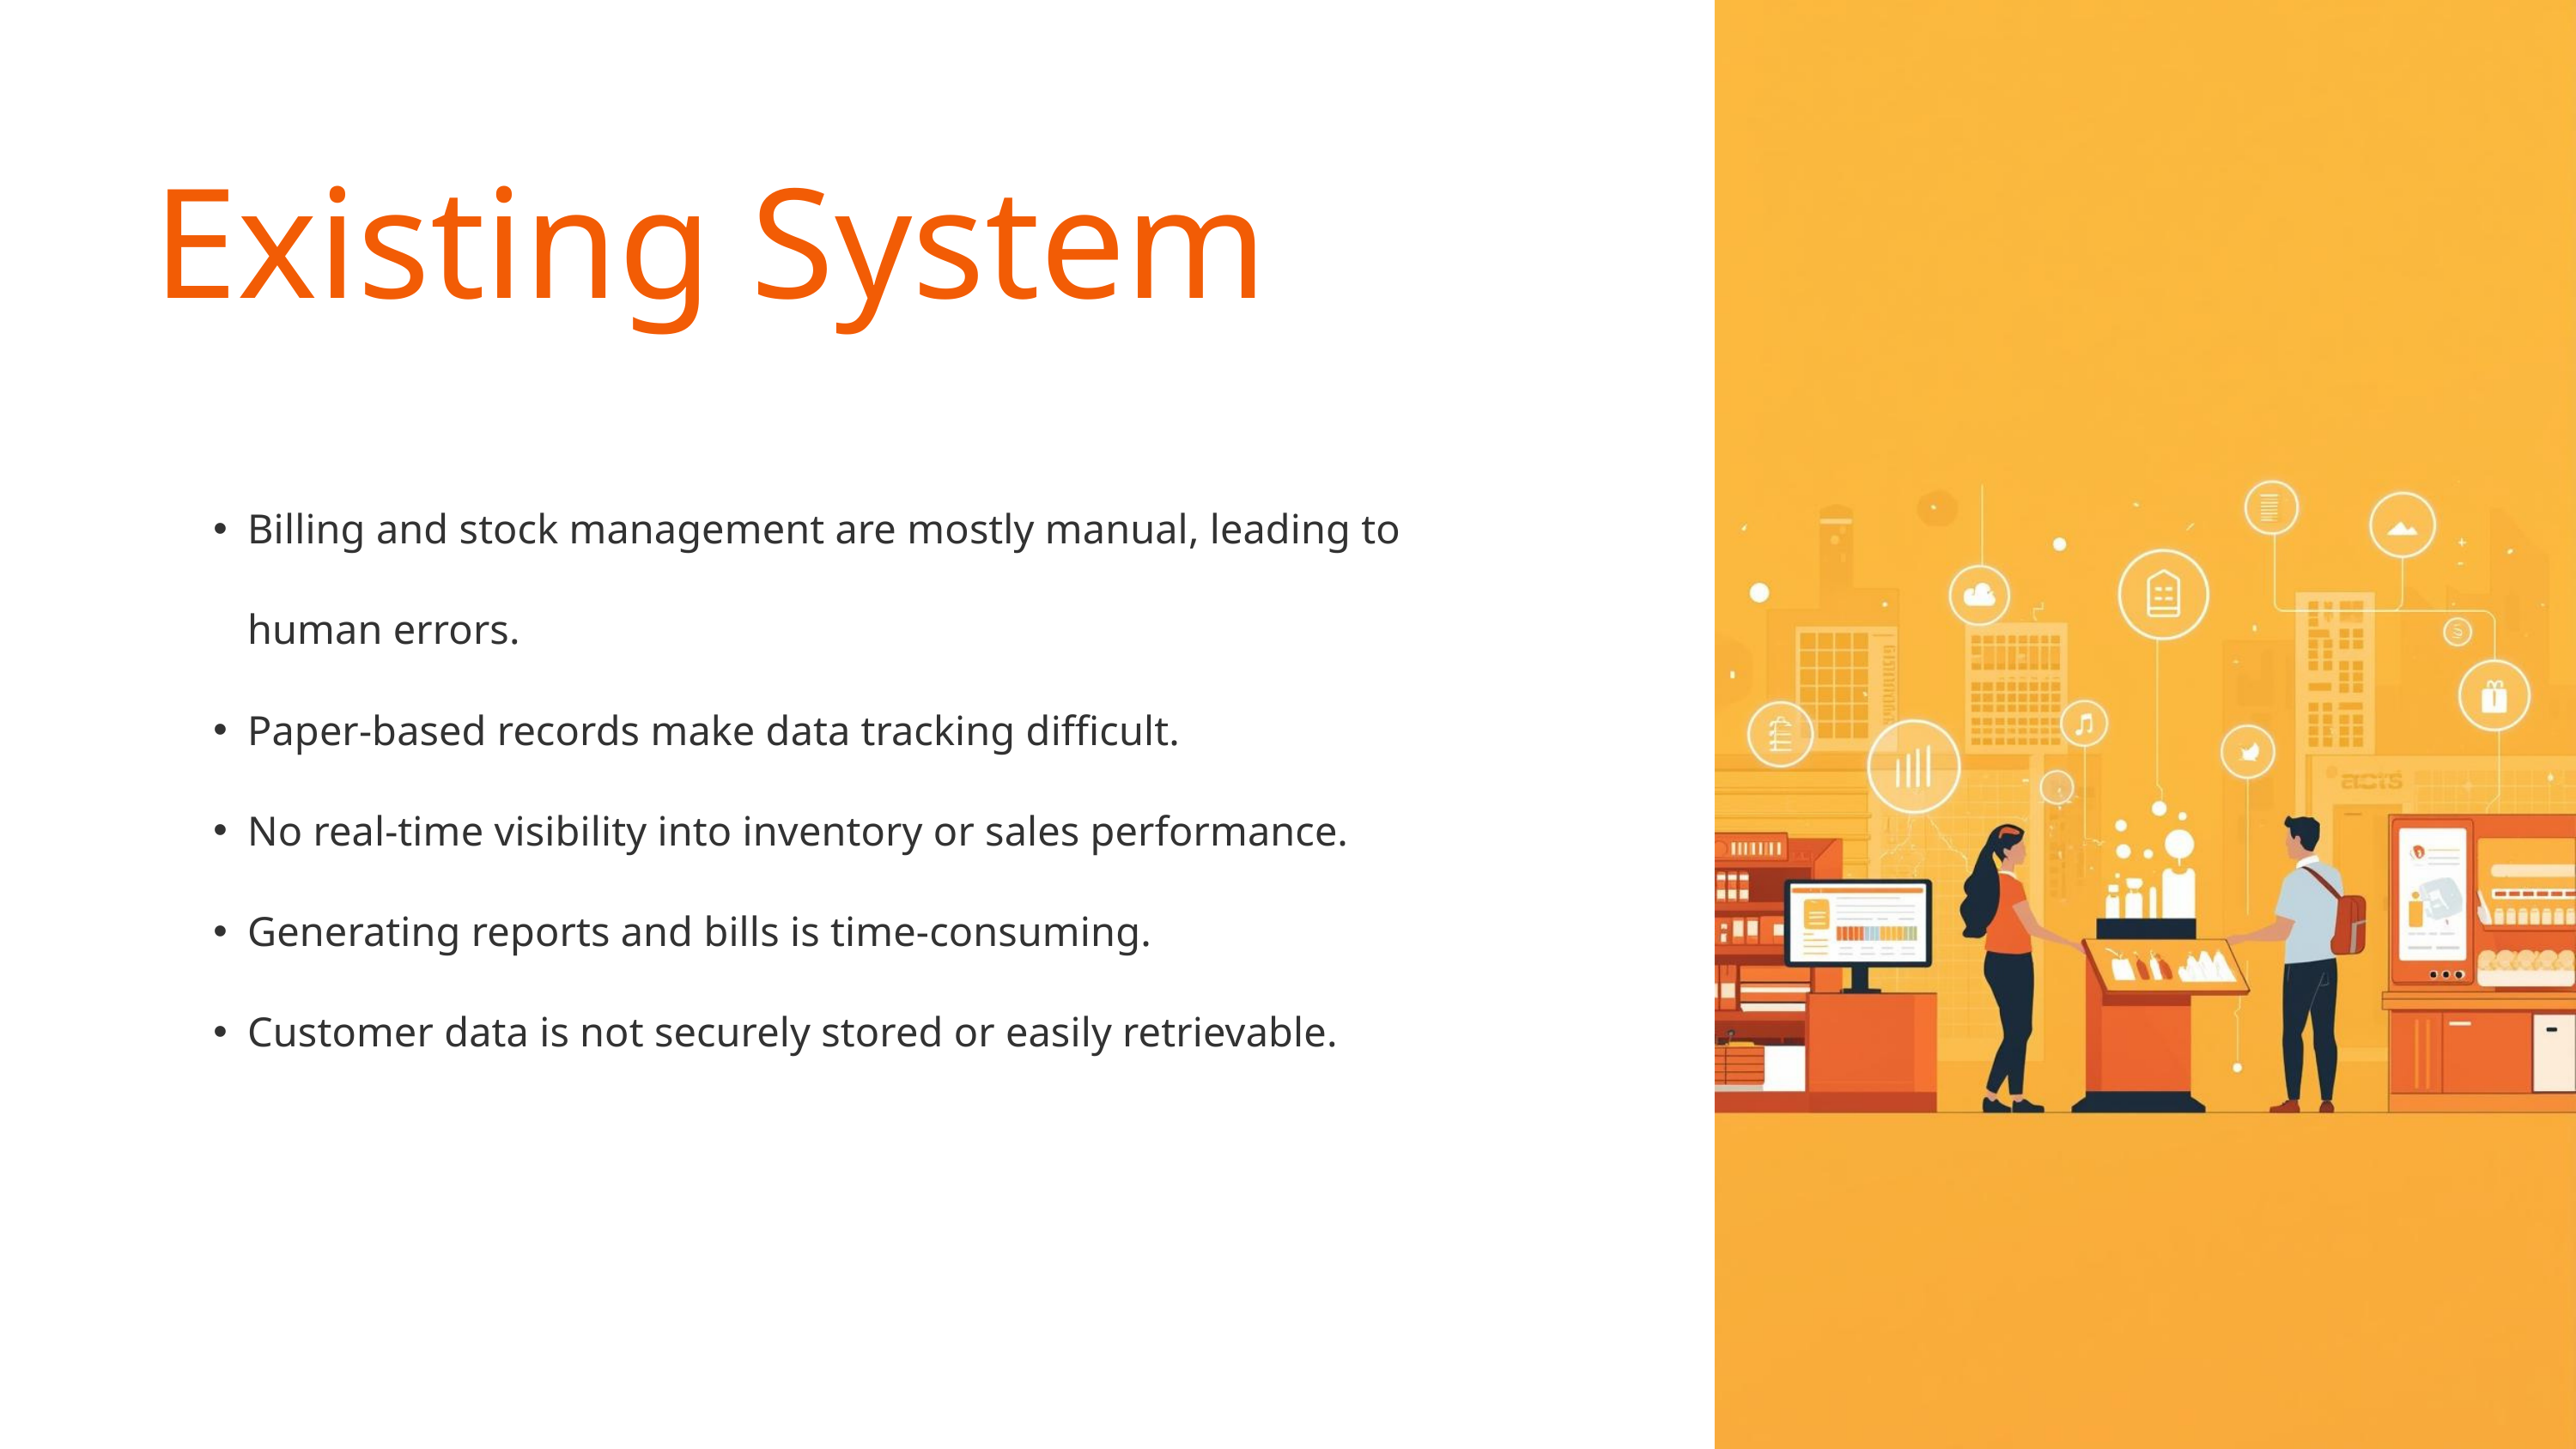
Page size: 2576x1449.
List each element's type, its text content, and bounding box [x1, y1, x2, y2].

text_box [1714, 0, 2576, 1449]
text_box Billing and stock management are mostly manual, leading to human errors. Paper-based records make data tracking difficult. No real-time visibility into inventory or sales performance. Generating reports and bills is time-consuming. Customer data is not securely stored or easily retrievable. [179, 451, 1425, 1156]
text_box Existing System [113, 146, 1490, 329]
